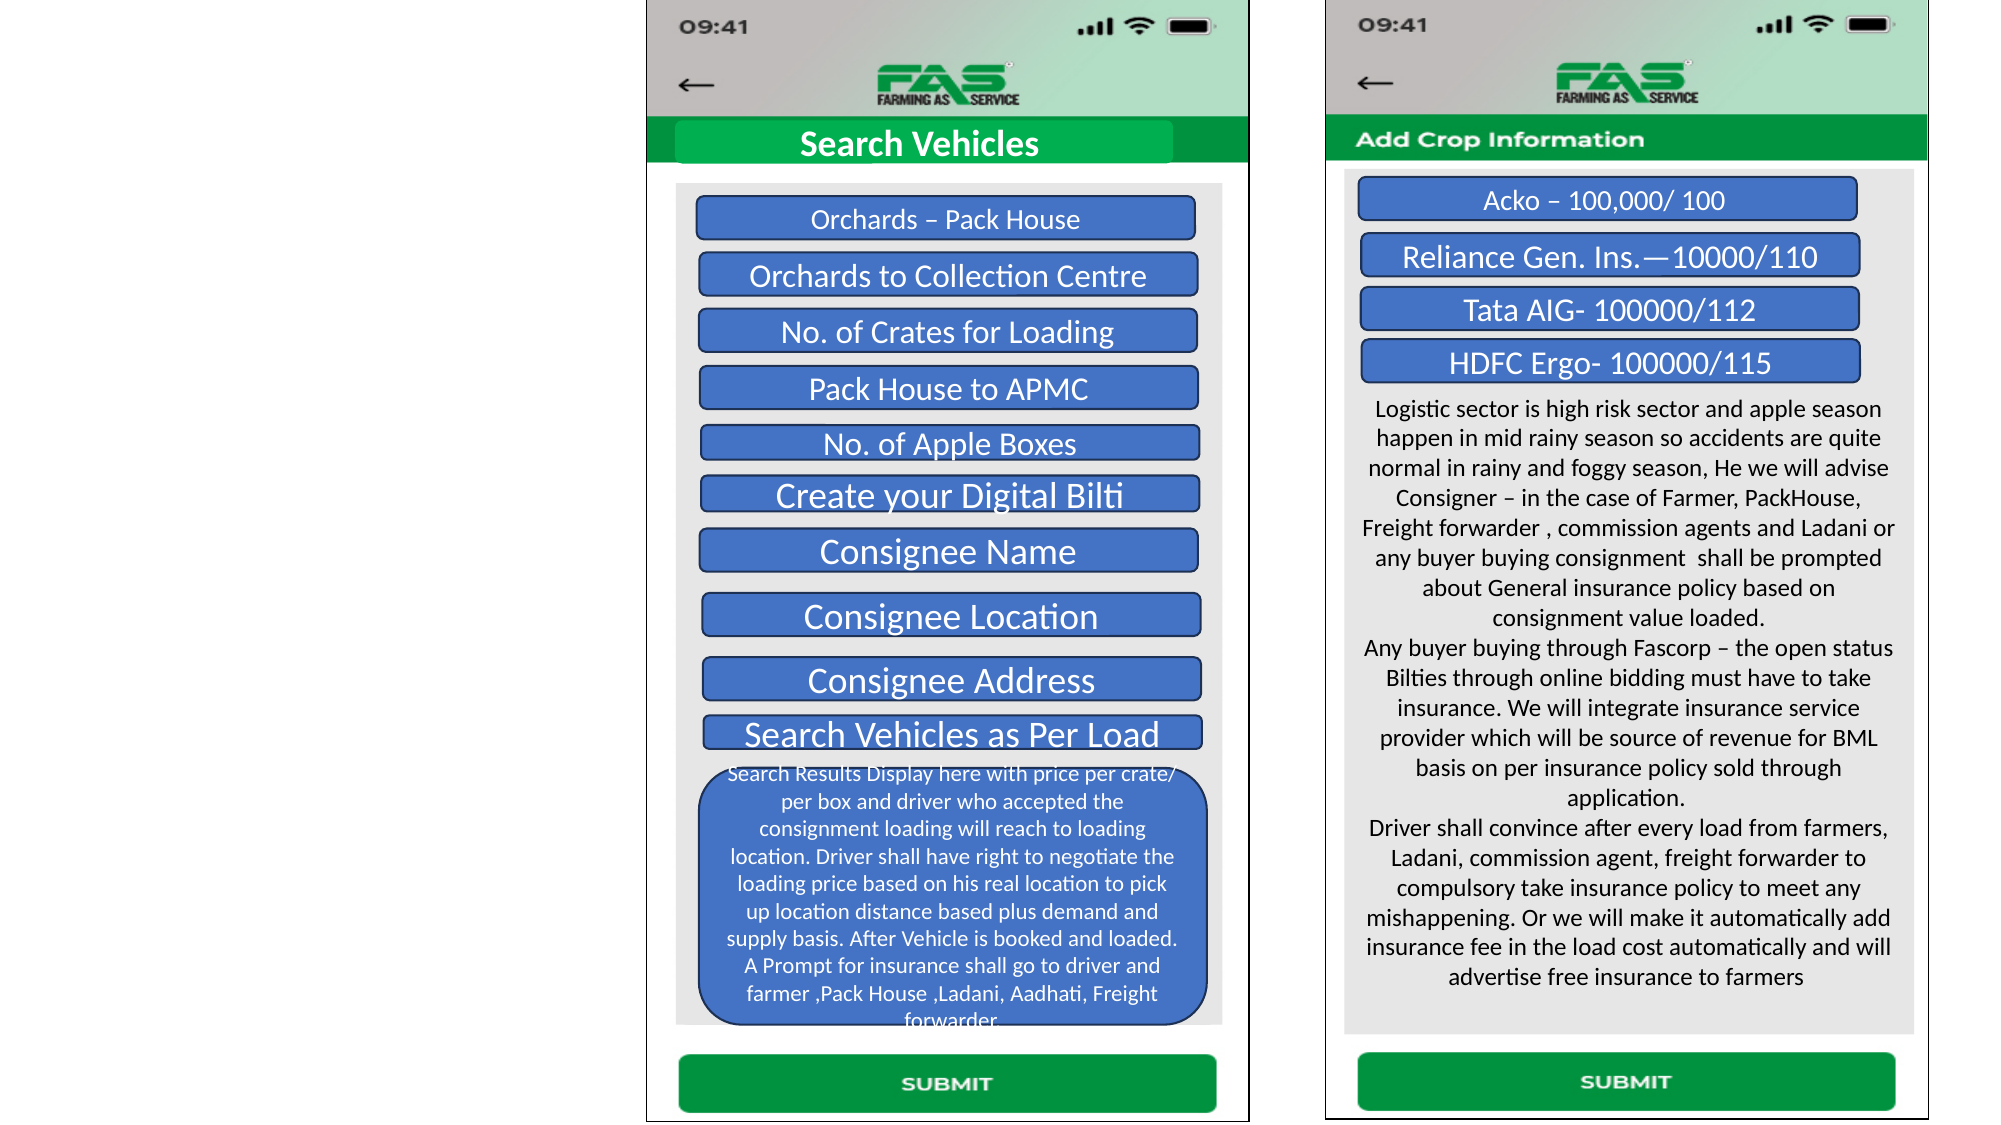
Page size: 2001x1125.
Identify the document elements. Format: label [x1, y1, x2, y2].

picture [647, 0, 1249, 1121]
picture [1326, 0, 1928, 1119]
